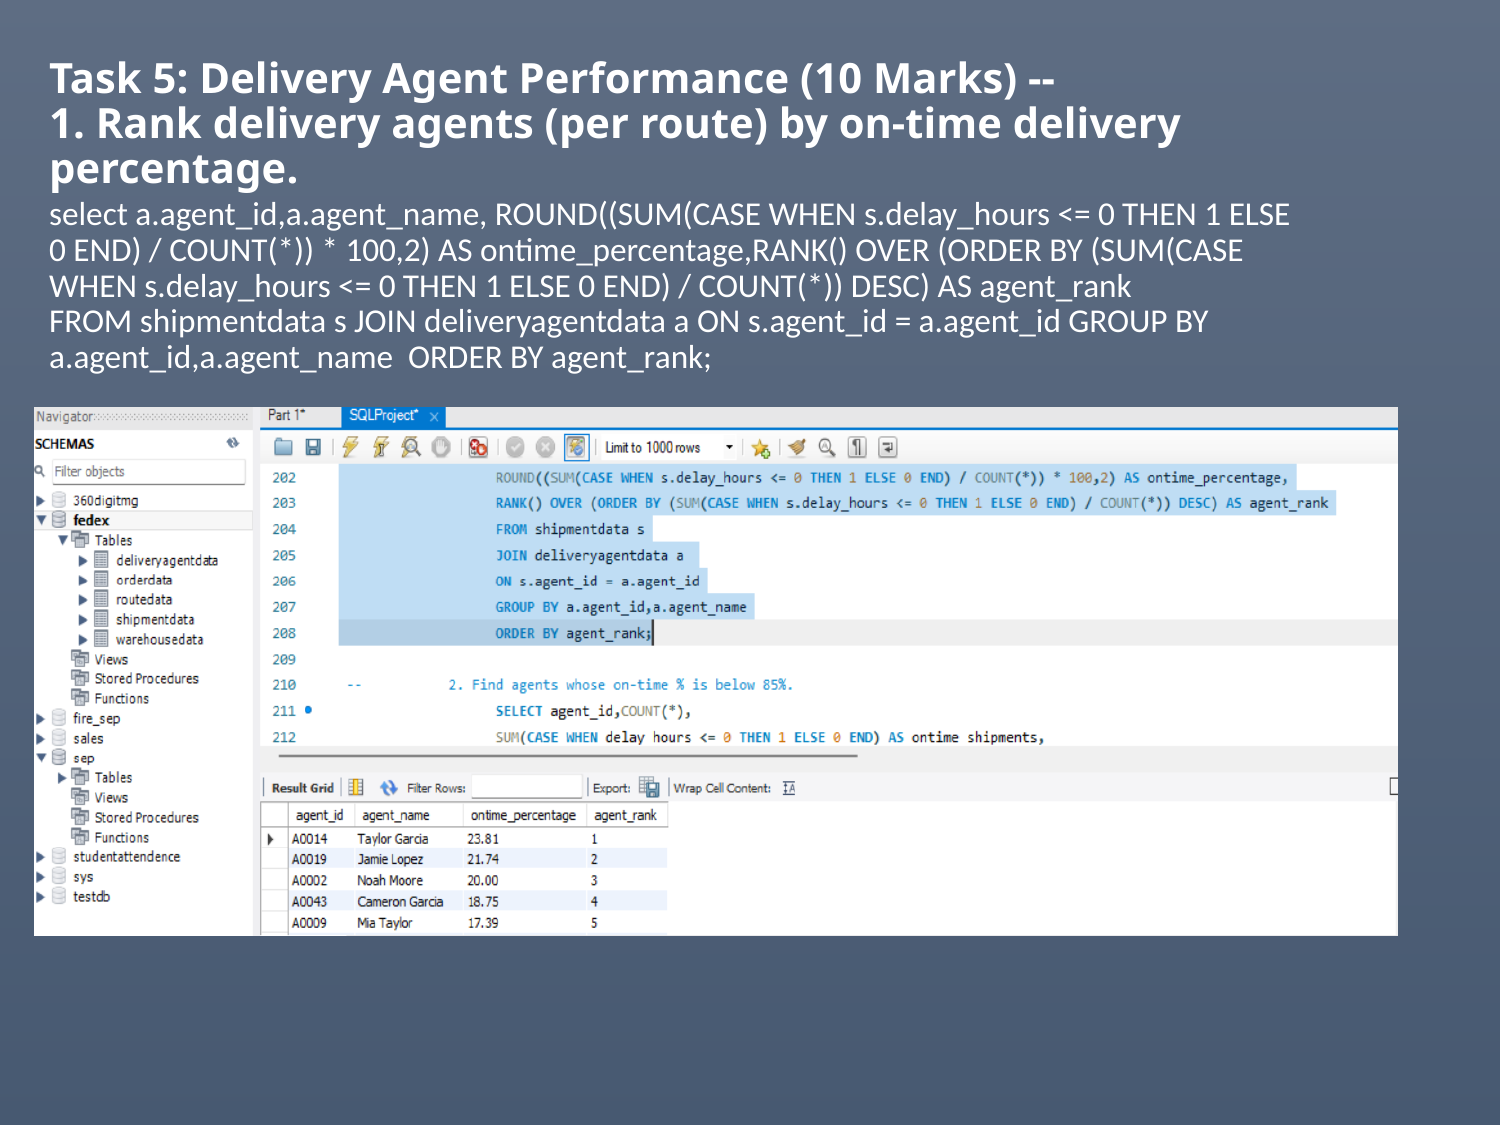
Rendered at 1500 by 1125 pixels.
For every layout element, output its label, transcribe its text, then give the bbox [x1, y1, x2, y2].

picture [34, 407, 1398, 936]
list select a.agent_id,a.agent_name, ROUND((SUM(CASE WHEN s.delay_hours <= 0 THEN 1 ELSE 0 END) / COUNT(*)) * 100,2) AS ontime_percentage,RANK() OVER (ORDER BY (SUM(CASE WHEN s.delay_hours <= 0 THEN 1 ELSE 0 END) / COUNT(*)) DESC) AS agent_rank FROM shipmentdata s JOIN deliveryagentdata a ON s.agent_id = a.agent_id GROUP BY a.agent_id,a.agent_name ORDER BY agent_rank; [34, 189, 1328, 407]
title Task 5: Delivery Agent Performance (10 Marks) -- 1. Rank delivery agents (per route) by on-time delivery percentage. [34, 16, 1328, 189]
